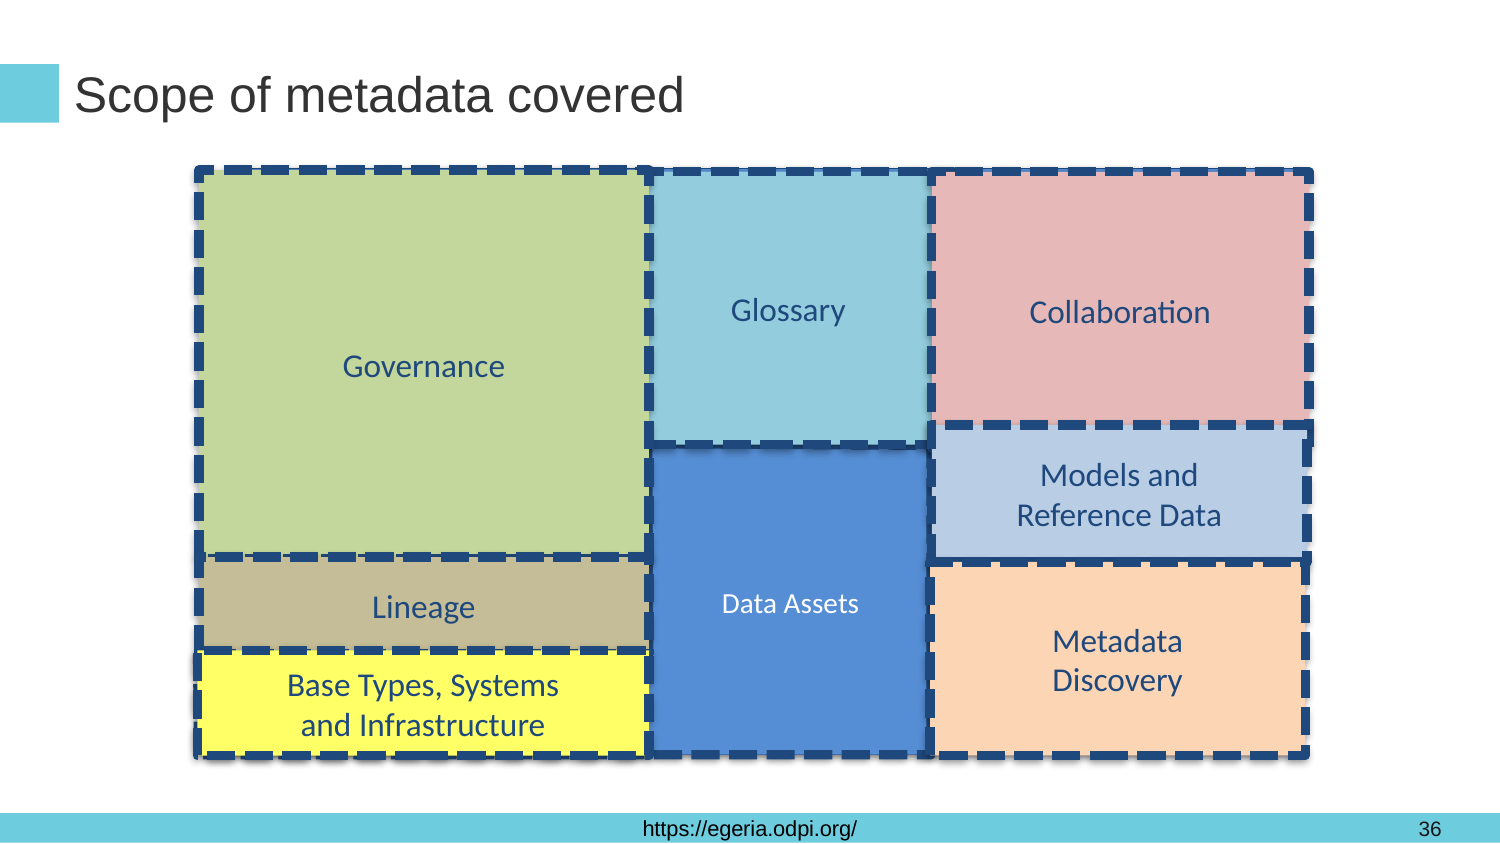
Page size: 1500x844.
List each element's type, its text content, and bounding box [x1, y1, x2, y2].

text_box Collaboration [931, 171, 1310, 428]
text_box Metadata Discovery [930, 561, 1306, 756]
title Scope of metadata covered [58, 47, 1449, 141]
text_box [653, 454, 926, 755]
text_box Base Types, Systems and Infrastructure [197, 650, 650, 756]
text_box Data Assets [706, 576, 875, 627]
text_box Governance [198, 170, 649, 557]
text_box Glossary [650, 171, 930, 445]
text_box Models and Reference Data [931, 424, 1308, 563]
text_box Lineage [198, 557, 649, 650]
slide_number 36 [1403, 813, 1494, 843]
